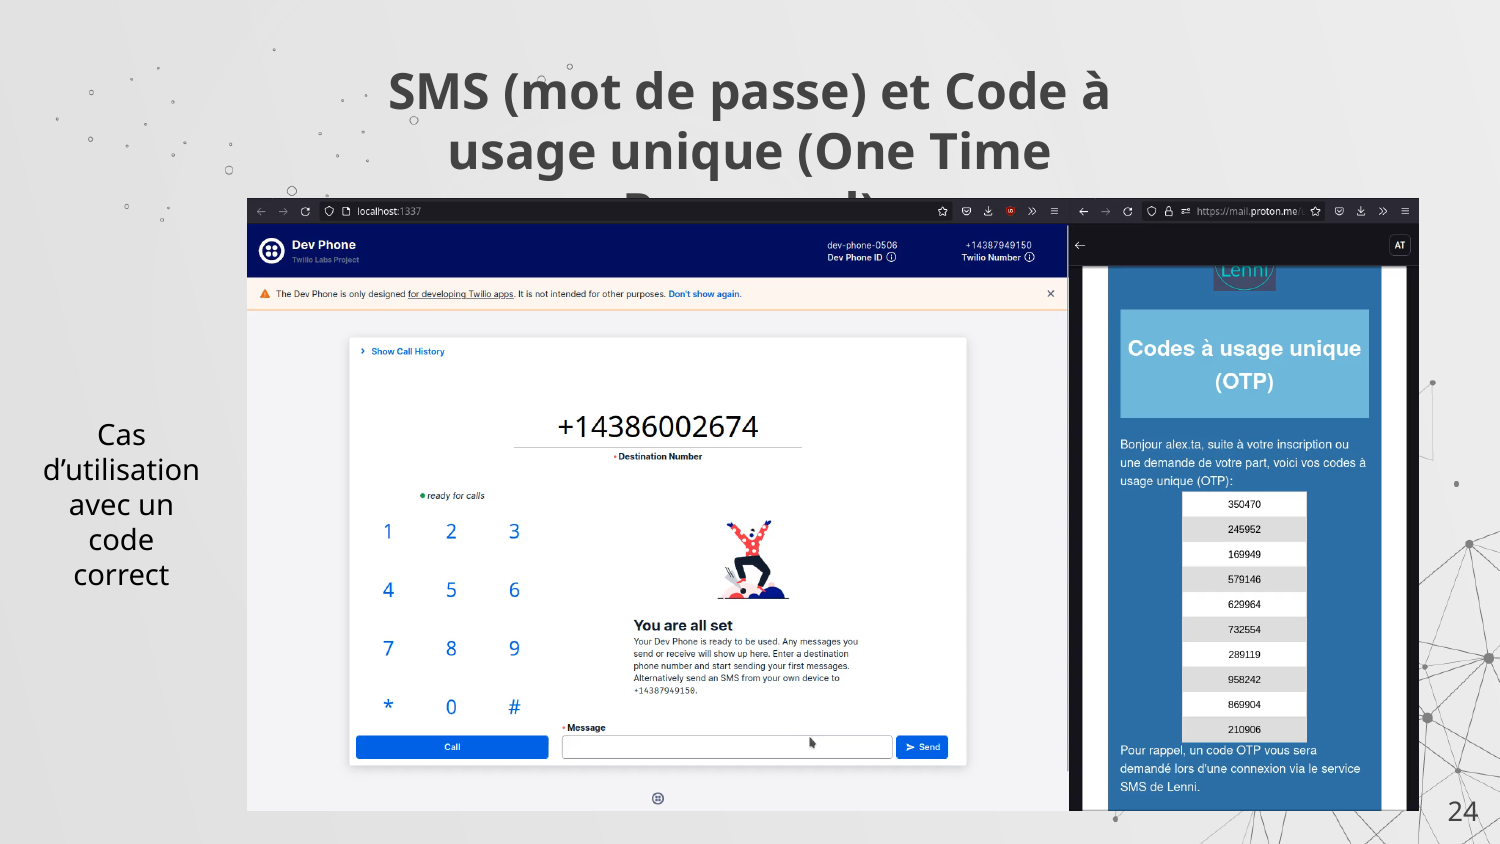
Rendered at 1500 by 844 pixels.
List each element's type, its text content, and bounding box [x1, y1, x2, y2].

slide_number 24 [1403, 779, 1494, 844]
text_box Cas d’utilisation avec un code correct [23, 409, 220, 599]
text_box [246, 197, 1420, 812]
picture [0, 0, 1500, 844]
title SMS (mot de passe) et Code à usage unique (One Time Password) [301, 44, 1198, 195]
